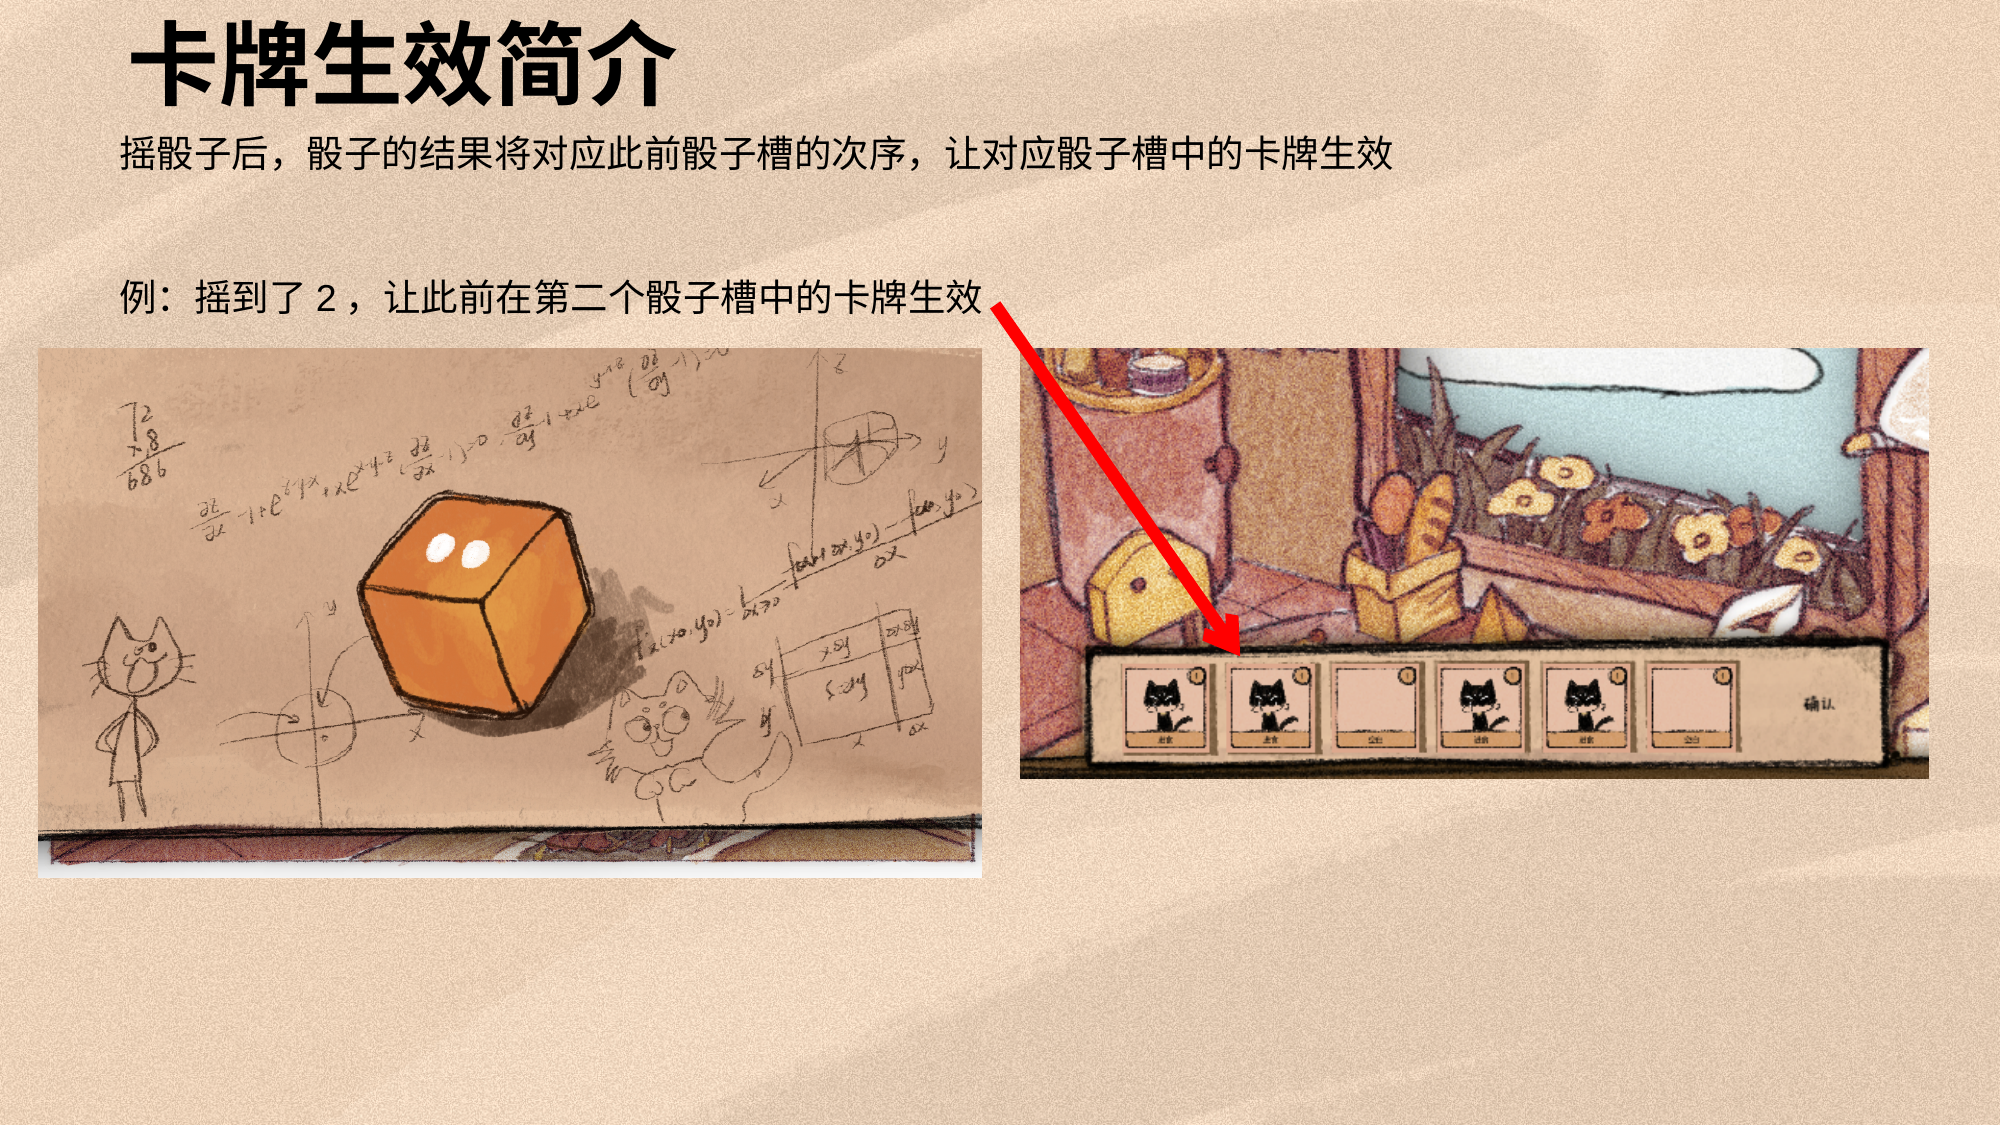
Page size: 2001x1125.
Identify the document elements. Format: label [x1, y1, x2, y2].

picture [0, 0, 2000, 1125]
text_box [994, 304, 1241, 657]
